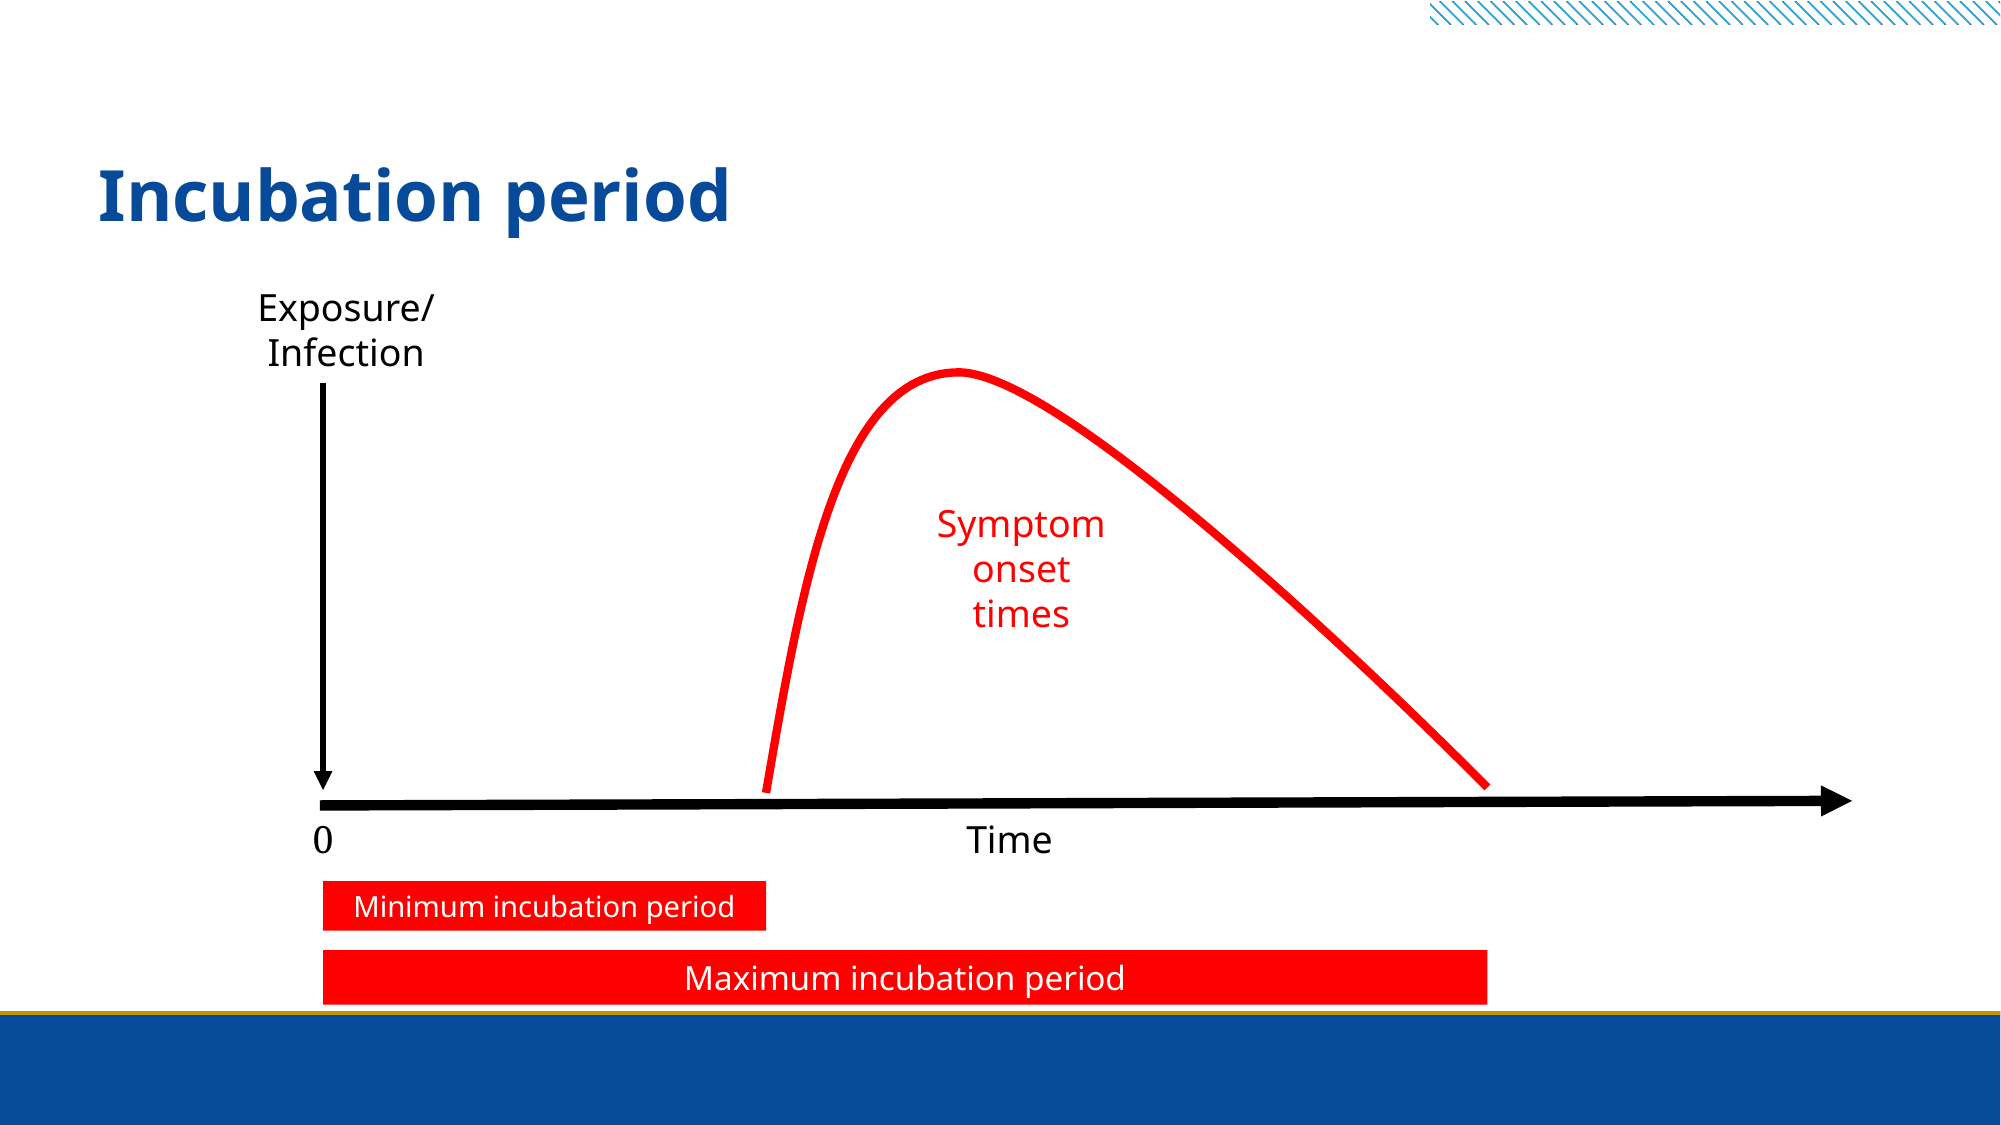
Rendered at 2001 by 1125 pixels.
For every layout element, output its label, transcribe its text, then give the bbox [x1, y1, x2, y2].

text_box Exposure/ Infection [219, 303, 473, 382]
text_box Time [951, 808, 1095, 869]
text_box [319, 800, 1853, 806]
text_box 0 [297, 808, 364, 869]
text_box Minimum incubation period [323, 881, 767, 931]
text_box Maximum incubation period [323, 950, 1488, 1005]
text_box Incubation period [83, 84, 1561, 303]
text_box [763, 370, 1489, 794]
